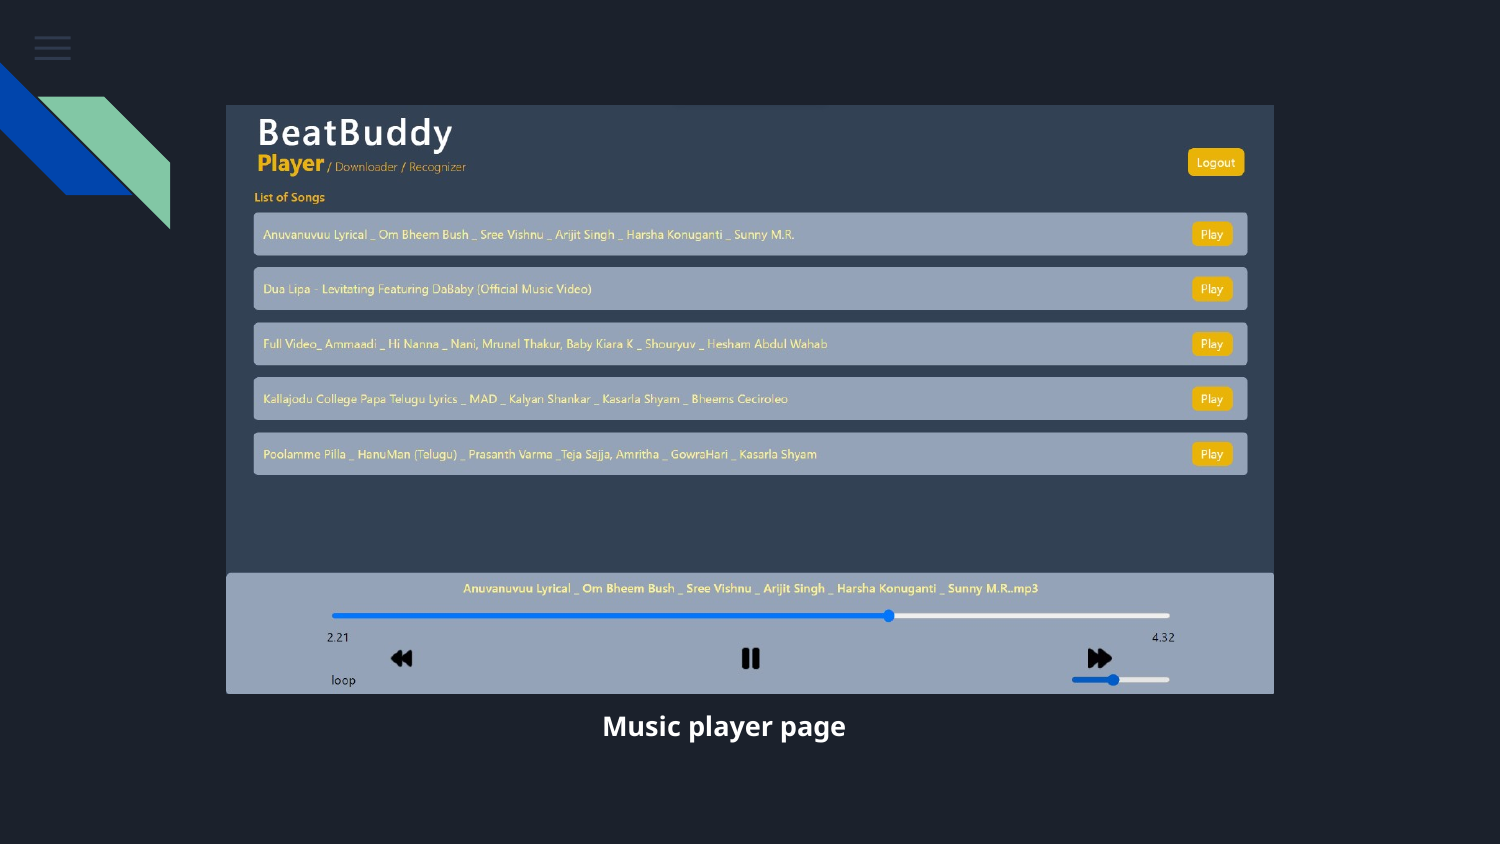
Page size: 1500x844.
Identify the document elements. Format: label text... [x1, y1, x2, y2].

text_box Music player page [395, 702, 1060, 757]
picture [226, 105, 1274, 695]
